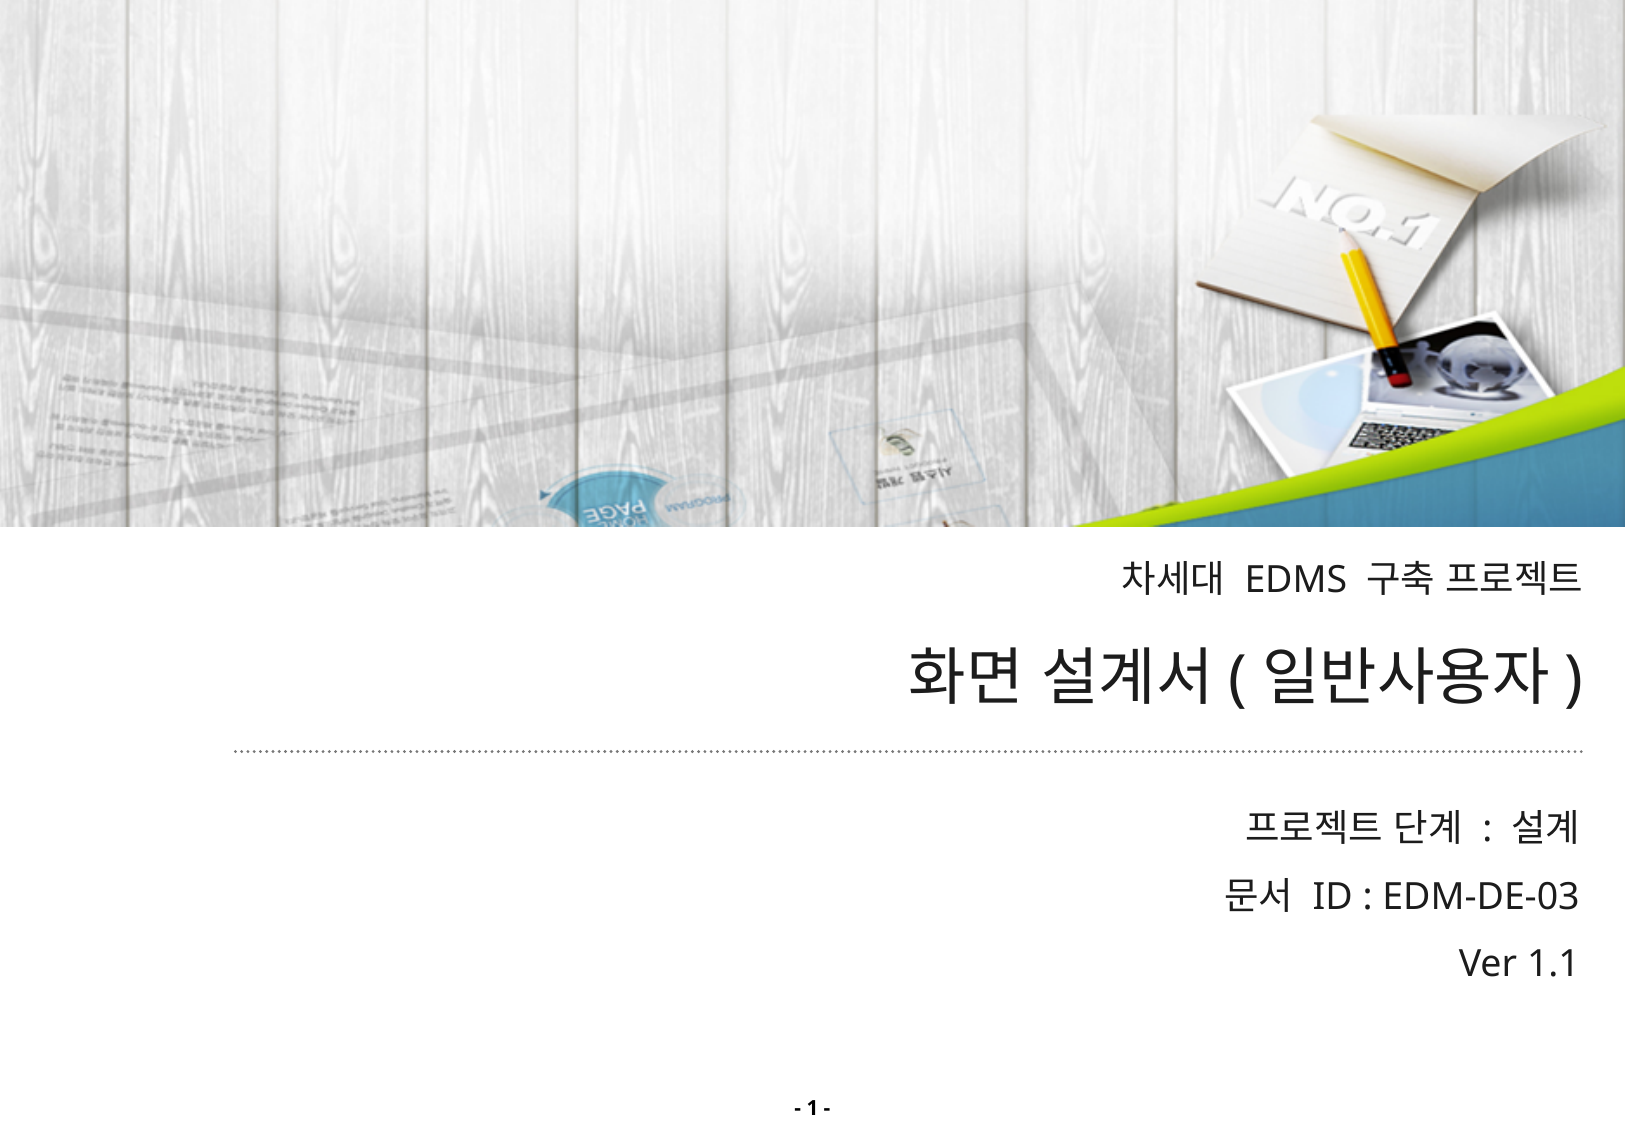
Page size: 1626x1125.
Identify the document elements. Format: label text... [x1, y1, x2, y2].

picture [0, 0, 1625, 528]
text_box 프로젝트 단계 : 설계 문서 ID : EDM-DE-03 Ver 1.1 [797, 774, 1595, 992]
text_box 차세대 EDMS 구축 프로젝트 화면 설계서(일반사용자) [434, 539, 1595, 719]
